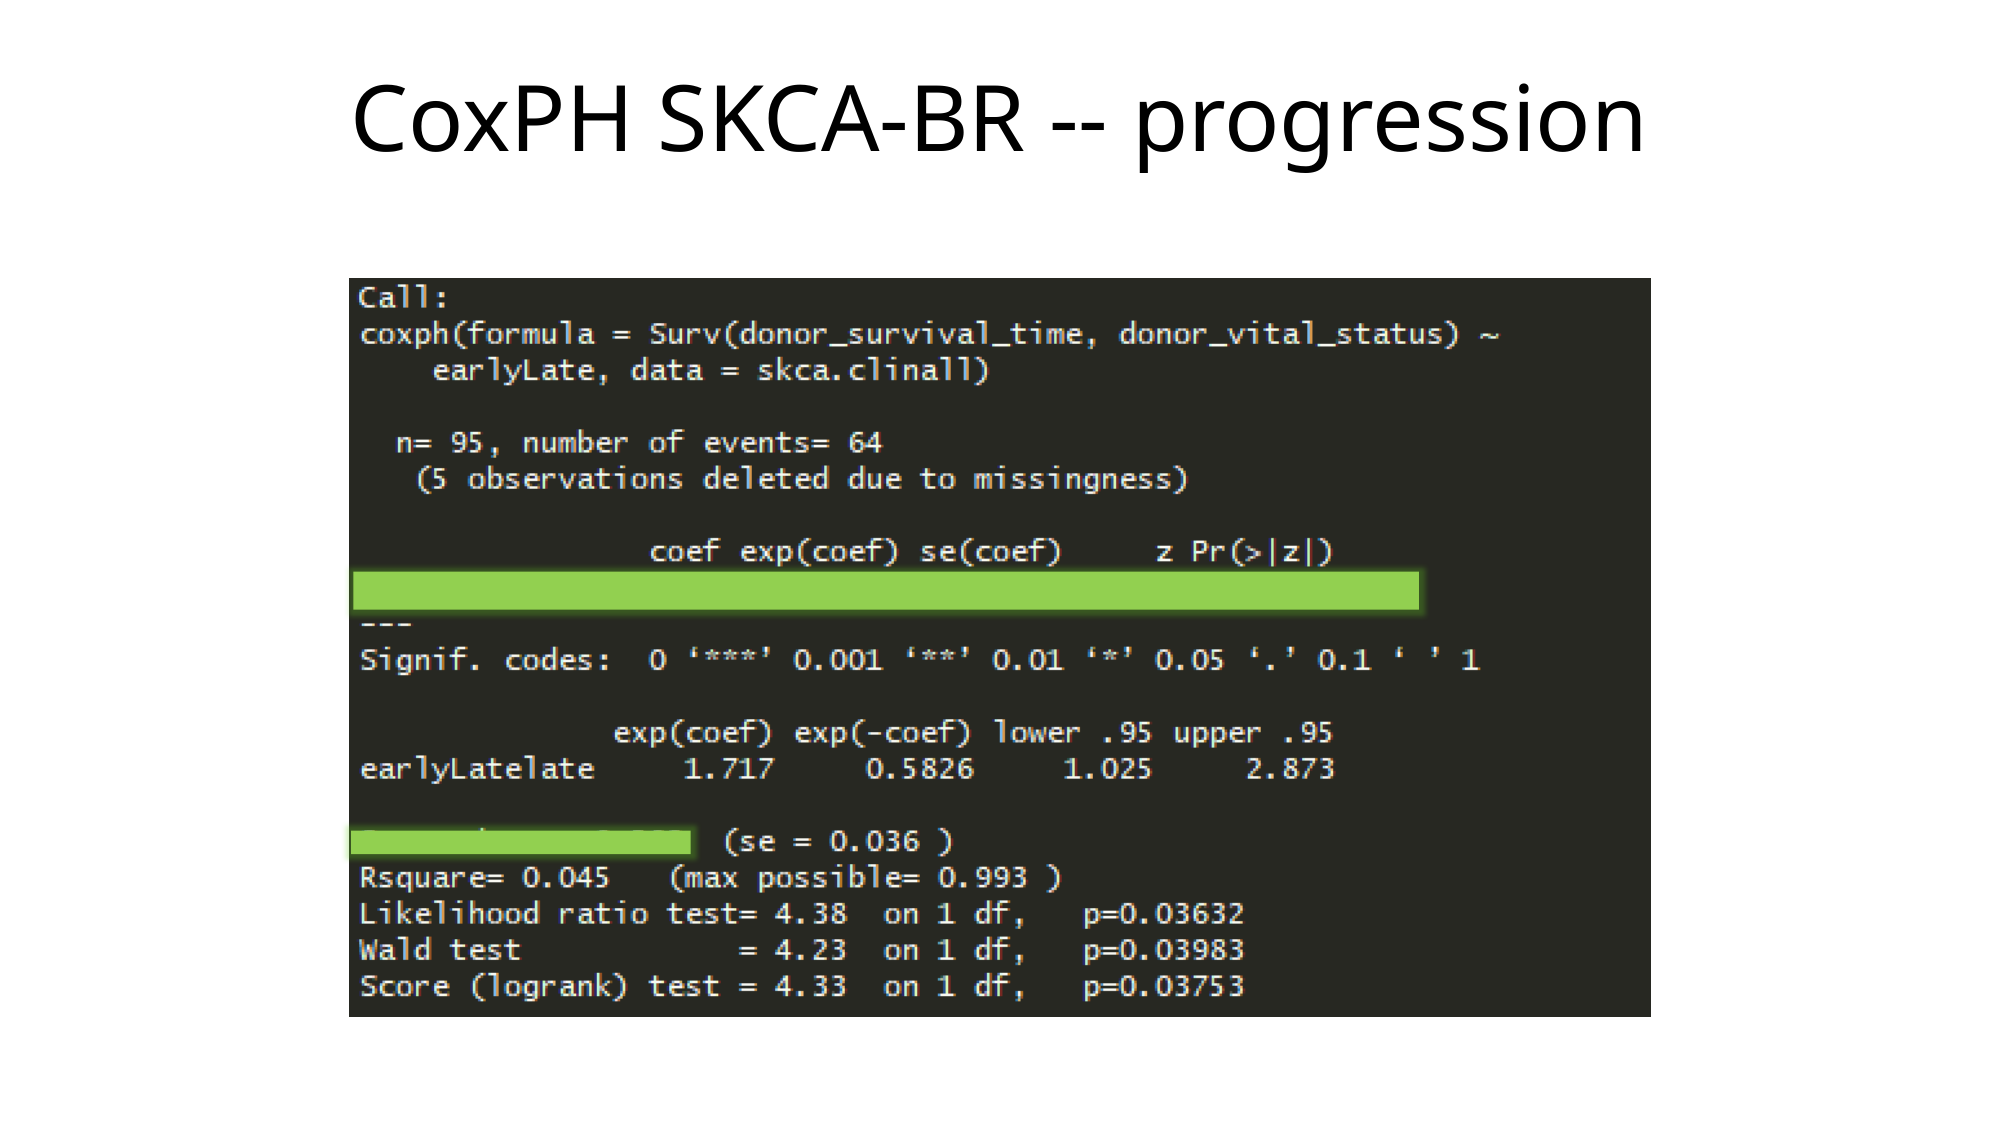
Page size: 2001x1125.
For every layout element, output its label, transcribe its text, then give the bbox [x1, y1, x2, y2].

picture [349, 278, 1651, 1017]
title CoxPH SKCA-BR -- progression [137, 59, 1863, 185]
